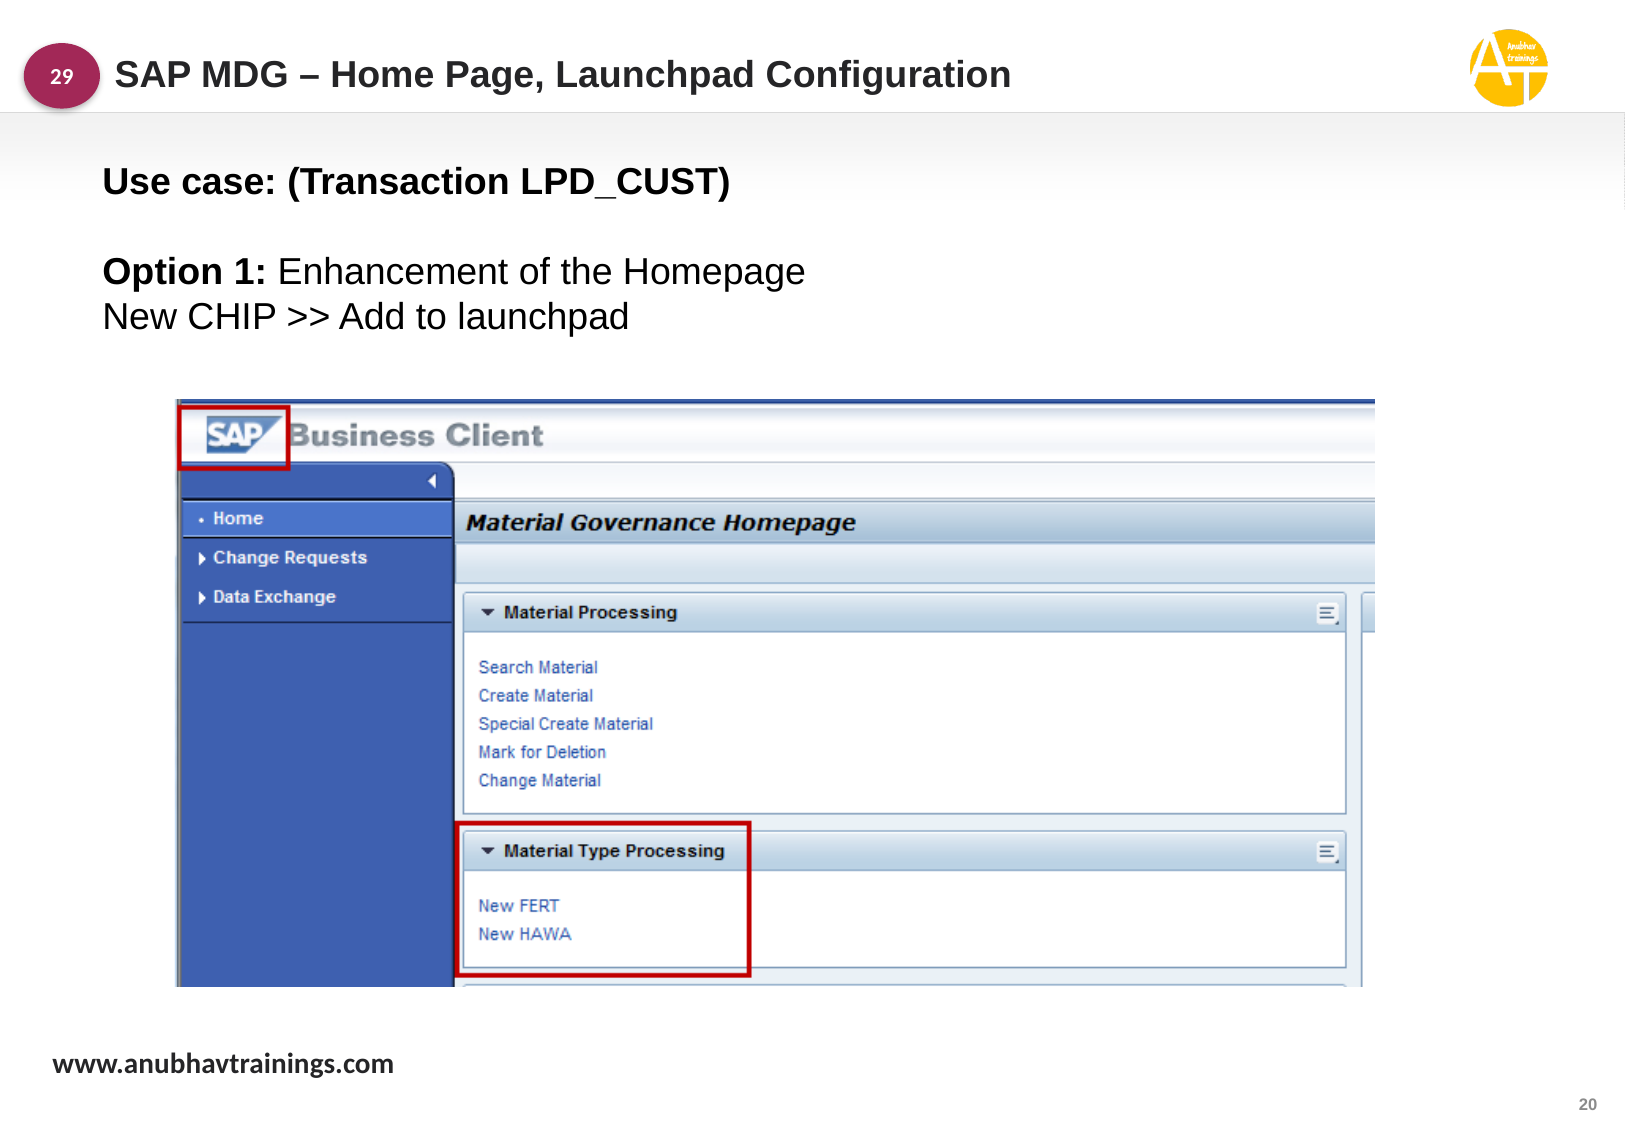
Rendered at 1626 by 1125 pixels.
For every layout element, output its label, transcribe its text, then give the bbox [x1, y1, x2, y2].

picture [1462, 24, 1552, 112]
text_box SAP MDG – Home Page, Launchpad Configuration [99, 42, 1438, 103]
text_box Use case: (Transaction LPD_CUST) Option 1: Enhancement of the Homepage New CHIP >> Add to launchpad [87, 149, 1563, 345]
picture [174, 399, 1376, 988]
picture [0, 113, 1625, 210]
text_box 29 [23, 42, 101, 110]
